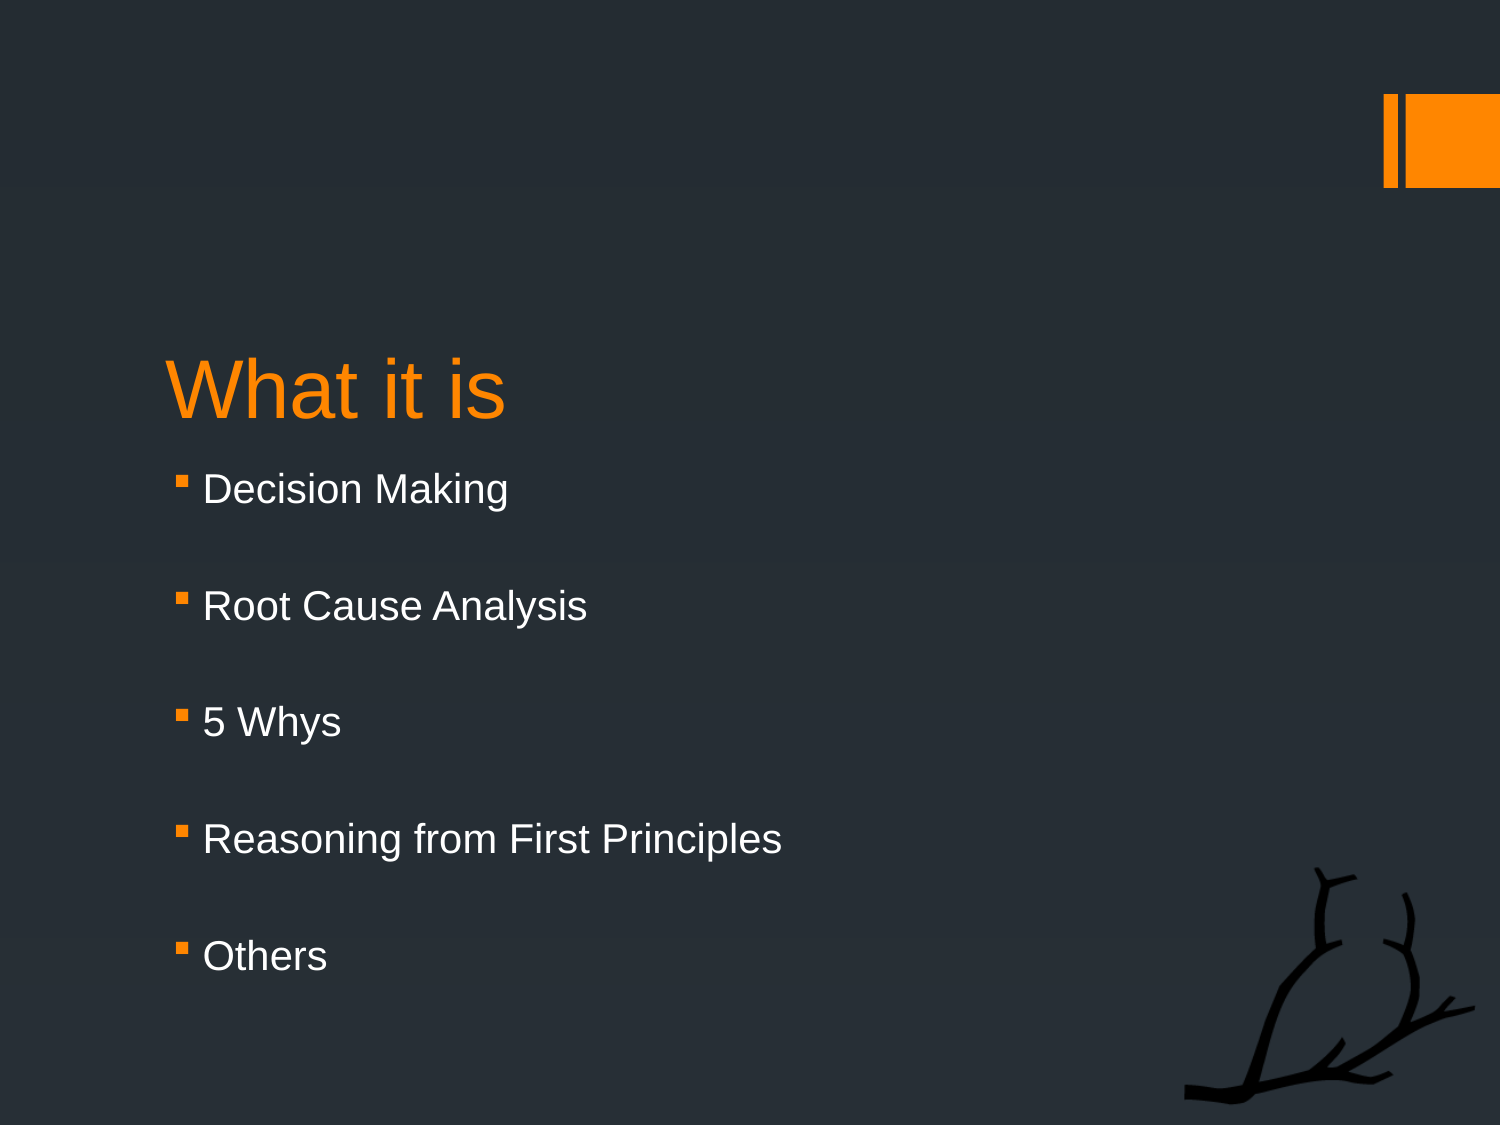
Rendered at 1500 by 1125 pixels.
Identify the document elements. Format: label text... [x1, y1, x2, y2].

picture [1157, 817, 1500, 1125]
title What it is [150, 253, 1350, 443]
list Decision Making Root Cause Analysis 5 Whys Reasoning from First Principles Others [150, 454, 1350, 1035]
